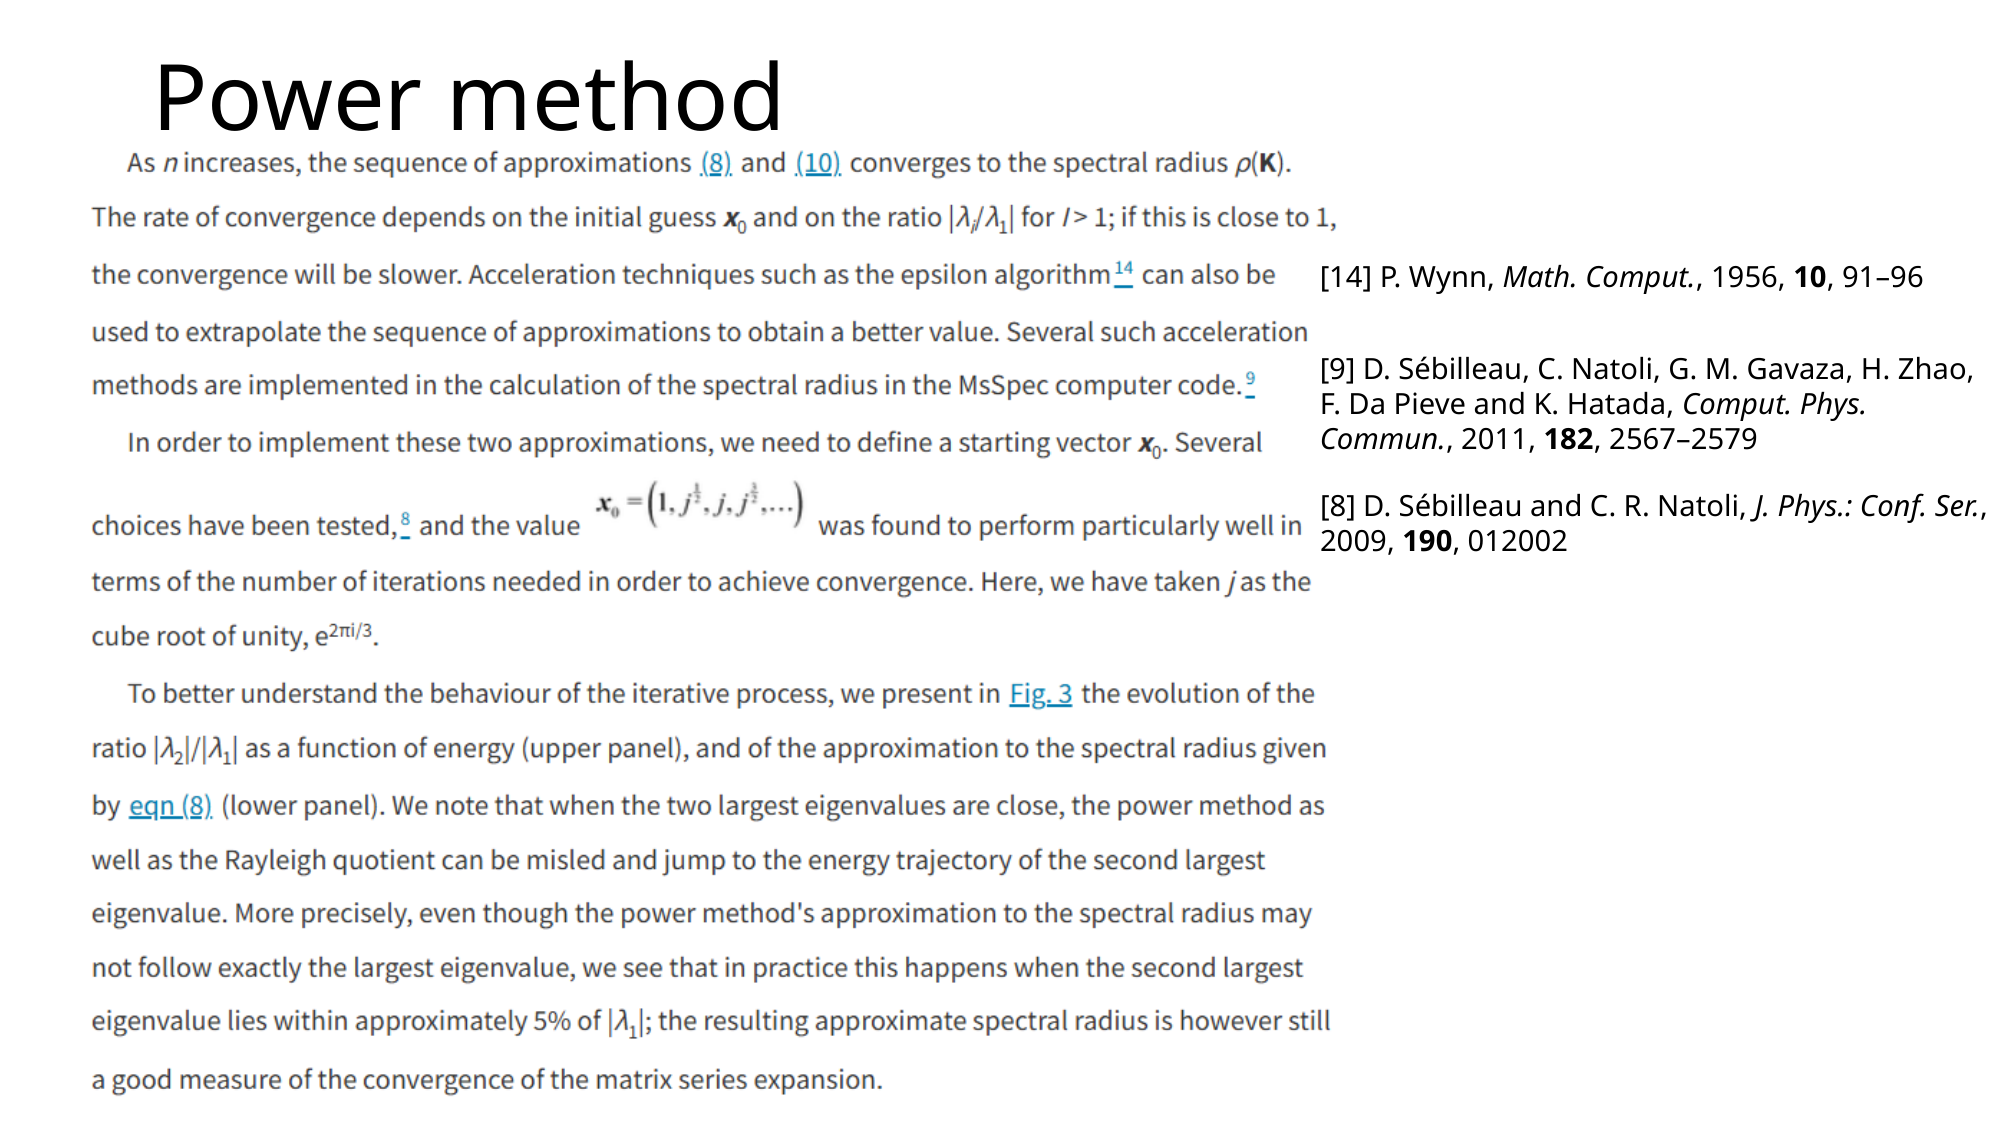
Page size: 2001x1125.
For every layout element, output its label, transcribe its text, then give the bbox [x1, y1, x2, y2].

text_box Power method [137, 43, 1863, 251]
picture [79, 128, 1348, 1123]
text_box [14] P. Wynn, Math. Comput., 1956, 10, 91–96 [1348, 251, 2000, 302]
text_box [8] D. Sébilleau and C. R. Natoli, J. Phys.: Conf. Ser., 2009, 190, 012002 [1348, 479, 2000, 565]
text_box [9] D. Sébilleau, C. Natoli, G. M. Gavaza, H. Zhao, F. Da Pieve and K. Hatada, Comput. Phys. Commun., 2011, 182, 2567–2579 [1348, 342, 2000, 463]
